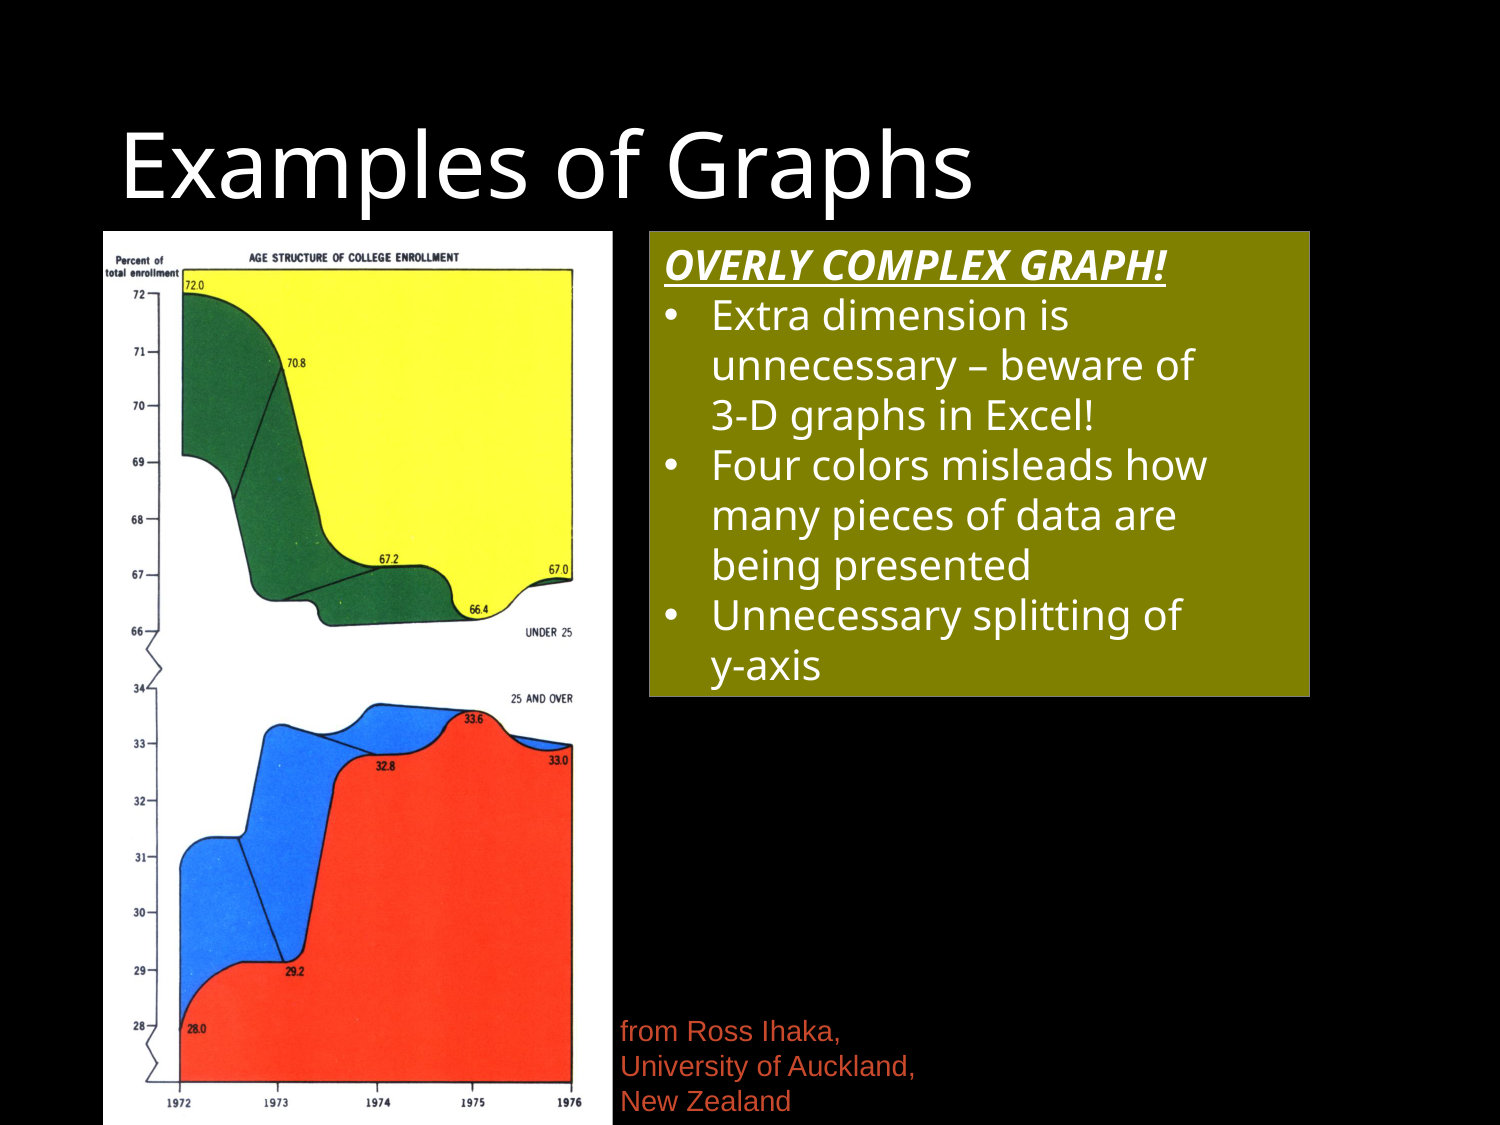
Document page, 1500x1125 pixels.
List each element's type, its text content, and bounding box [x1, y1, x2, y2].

text_box OVERLY COMPLEX GRAPH! Extra dimension is unnecessary – beware of 3-D graphs in Excel! Four colors misleads how many pieces of data are being presented Unnecessary splitting of y-axis [649, 231, 1310, 697]
picture [103, 231, 613, 1125]
text_box from Ross Ihaka, University of Auckland, New Zealand [613, 1004, 965, 1125]
title Examples of Graphs [103, 59, 1397, 278]
